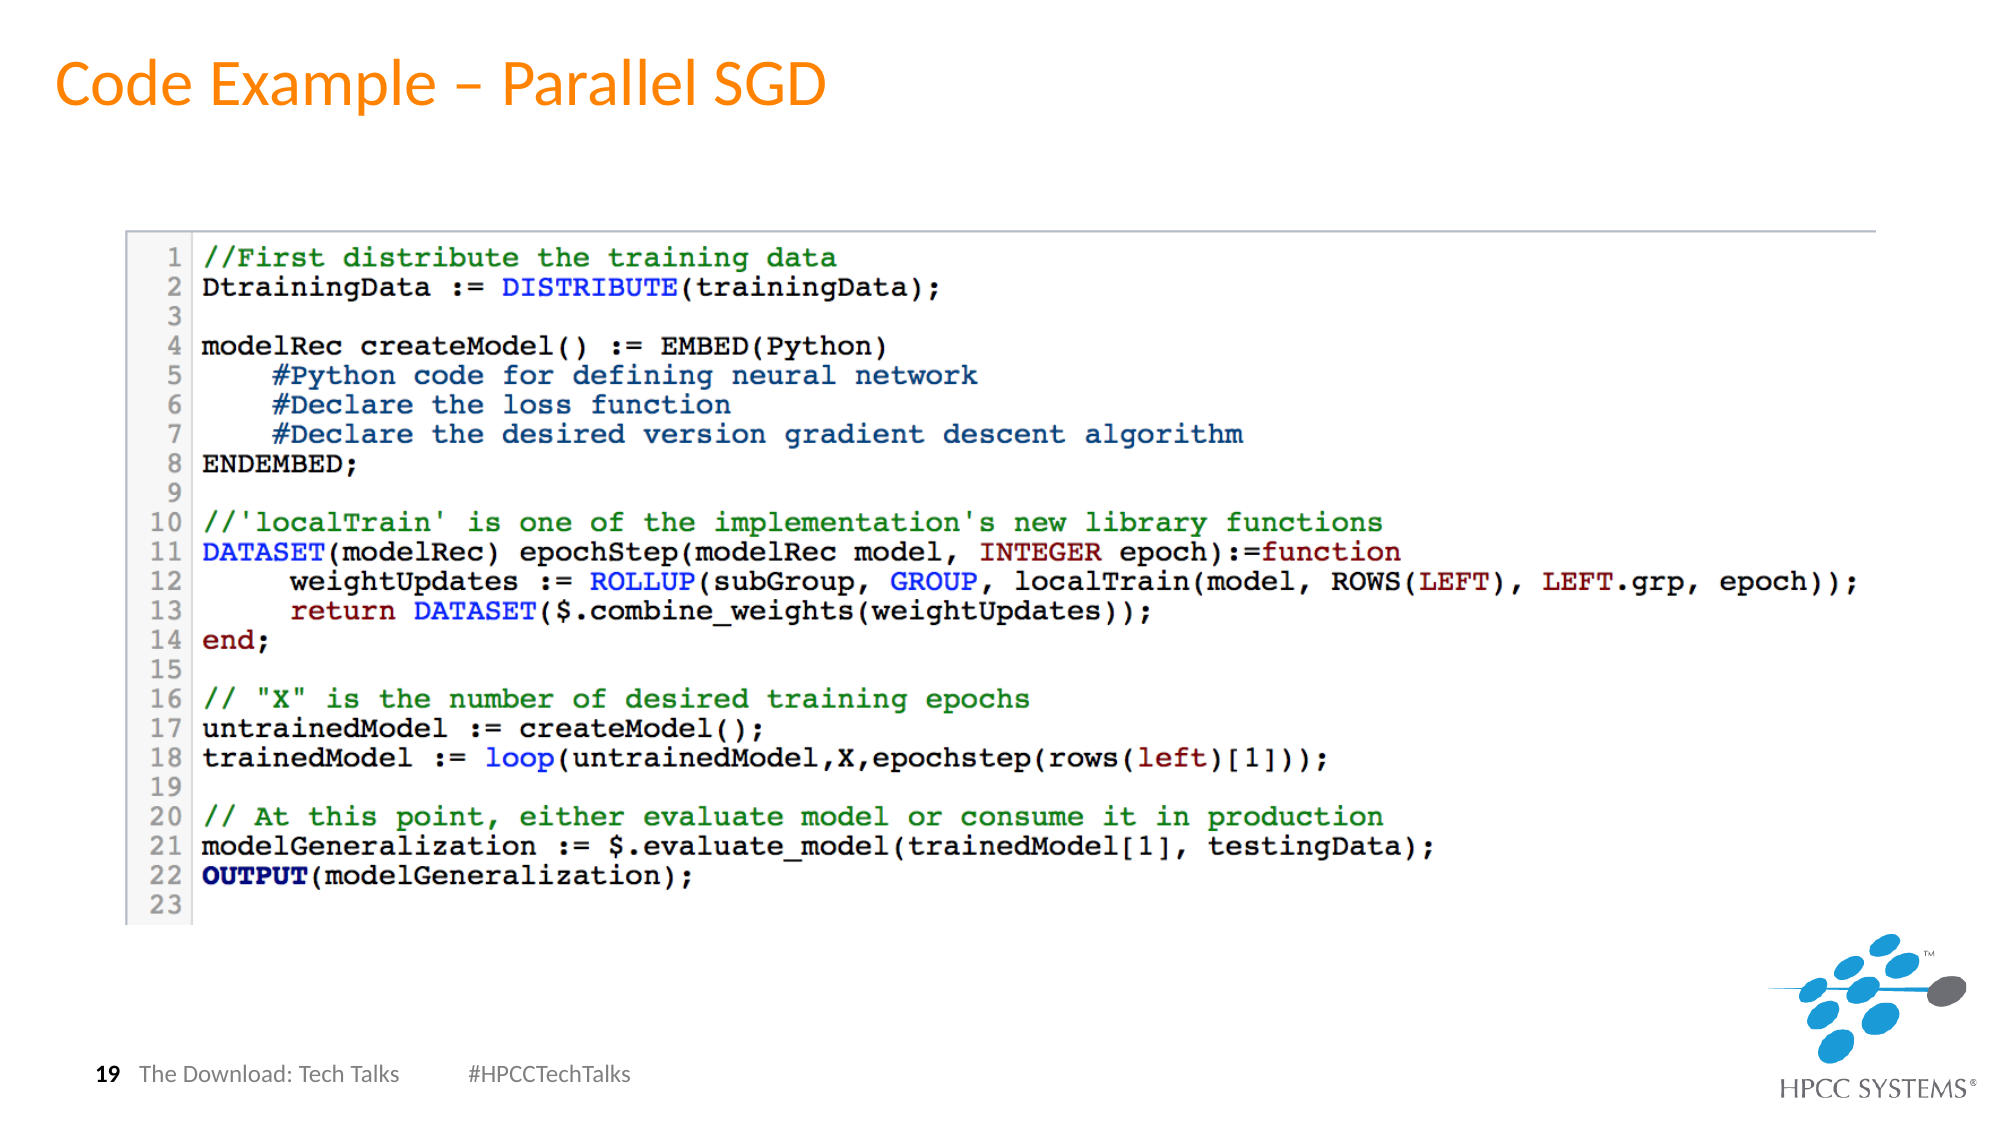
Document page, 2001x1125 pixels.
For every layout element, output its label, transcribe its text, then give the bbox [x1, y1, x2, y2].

title Code Example – Parallel SGD [55, 48, 1944, 192]
footer The Download: Tech Talks #HPCCTechTalks [139, 1042, 884, 1103]
slide_number 19 [55, 1042, 121, 1103]
picture [123, 228, 1876, 926]
picture [1768, 934, 1977, 1098]
